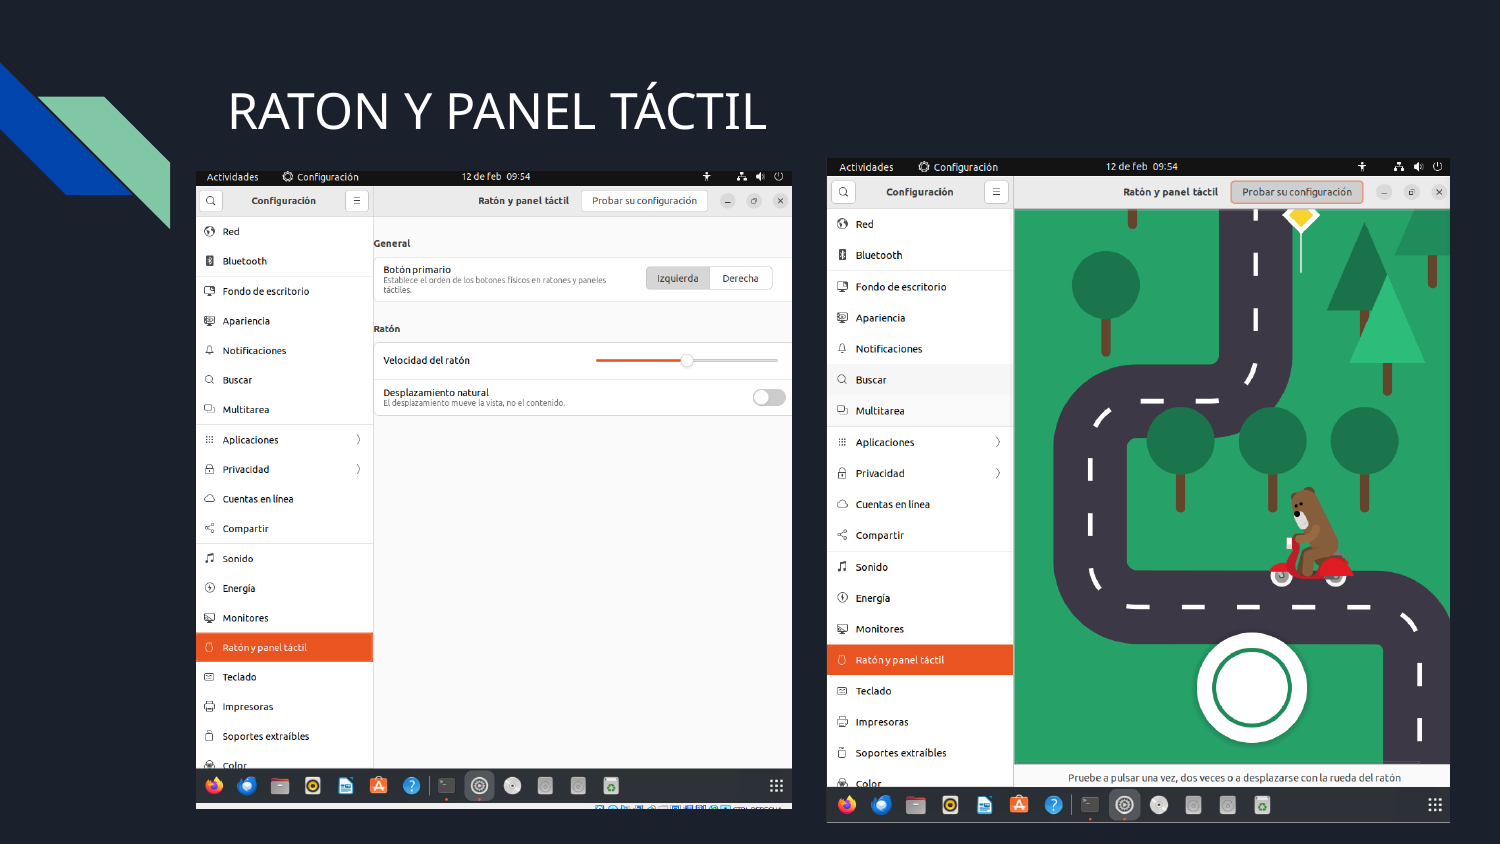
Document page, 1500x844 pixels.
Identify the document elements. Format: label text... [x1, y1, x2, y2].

title RATON Y PANEL TÁCTIL [212, 64, 1368, 215]
picture [826, 158, 1450, 823]
picture [196, 171, 792, 810]
